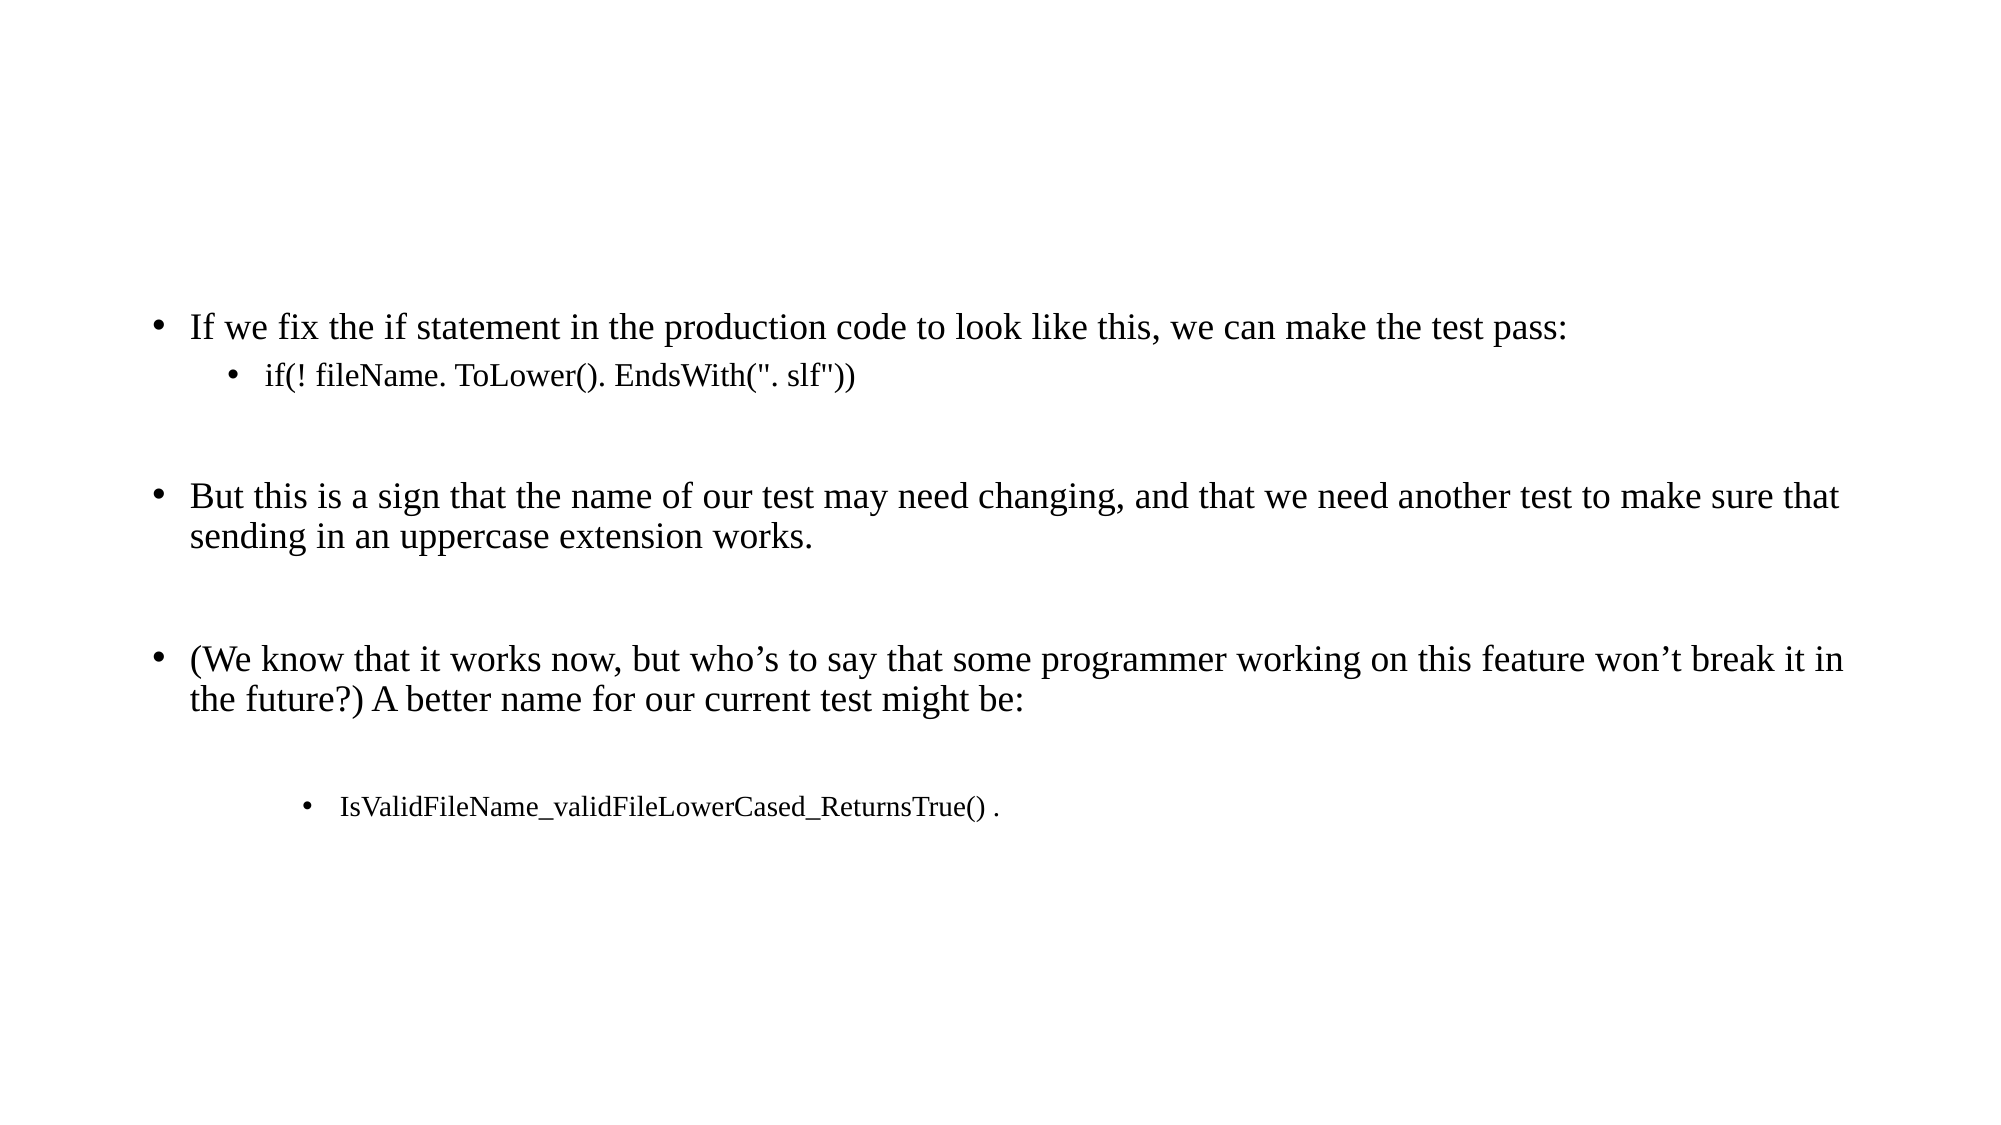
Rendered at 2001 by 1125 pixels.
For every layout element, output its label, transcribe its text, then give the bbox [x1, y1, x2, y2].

list If we fix the if statement in the production code to look like this, we can make the test pass: if(! fileName. ToLower(). EndsWith(". slf")) But this is a sign that the name of our test may need changing, and that we need another test to make sure that sending in an uppercase extension works. (We know that it works now, but who’s to say that some programmer working on this feature won’t break it in the future?) A better name for our current test might be: IsValidFileName_validFileLowerCased_ReturnsTrue() . [137, 299, 1863, 1014]
